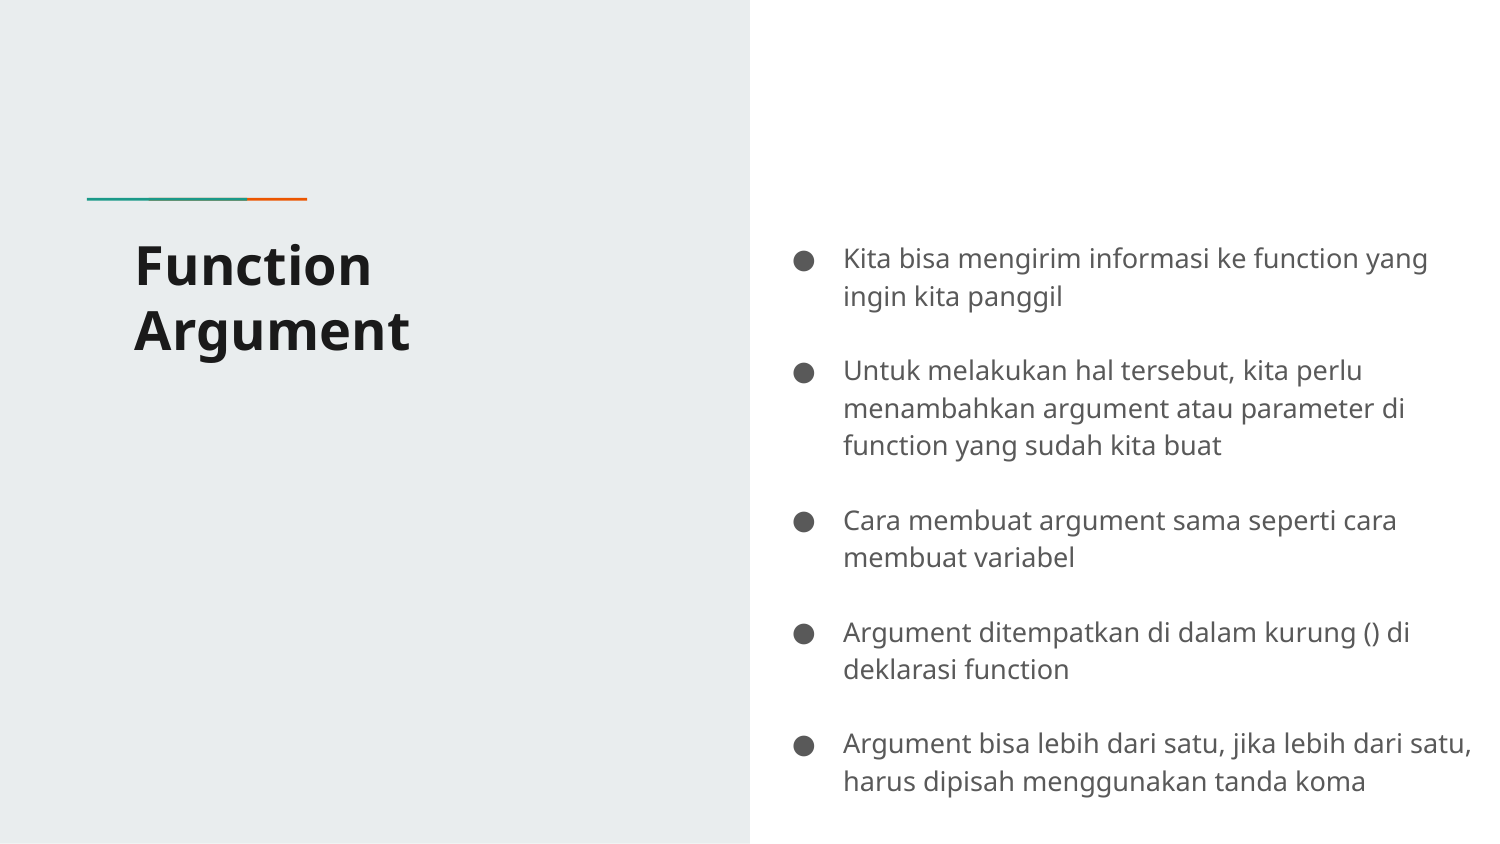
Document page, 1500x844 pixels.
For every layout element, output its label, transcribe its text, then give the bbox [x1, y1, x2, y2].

list Kita bisa mengirim informasi ke function yang ingin kita panggil Untuk melakukan hal tersebut, kita perlu menambahkan argument atau parameter di function yang sudah kita buat Cara membuat argument sama seperti cara membuat variabel Argument ditempatkan di dalam kurung () di deklarasi function Argument bisa lebih dari satu, jika lebih dari satu, harus dipisah menggunakan tanda koma [753, 221, 1500, 719]
title Function Argument [119, 216, 662, 494]
